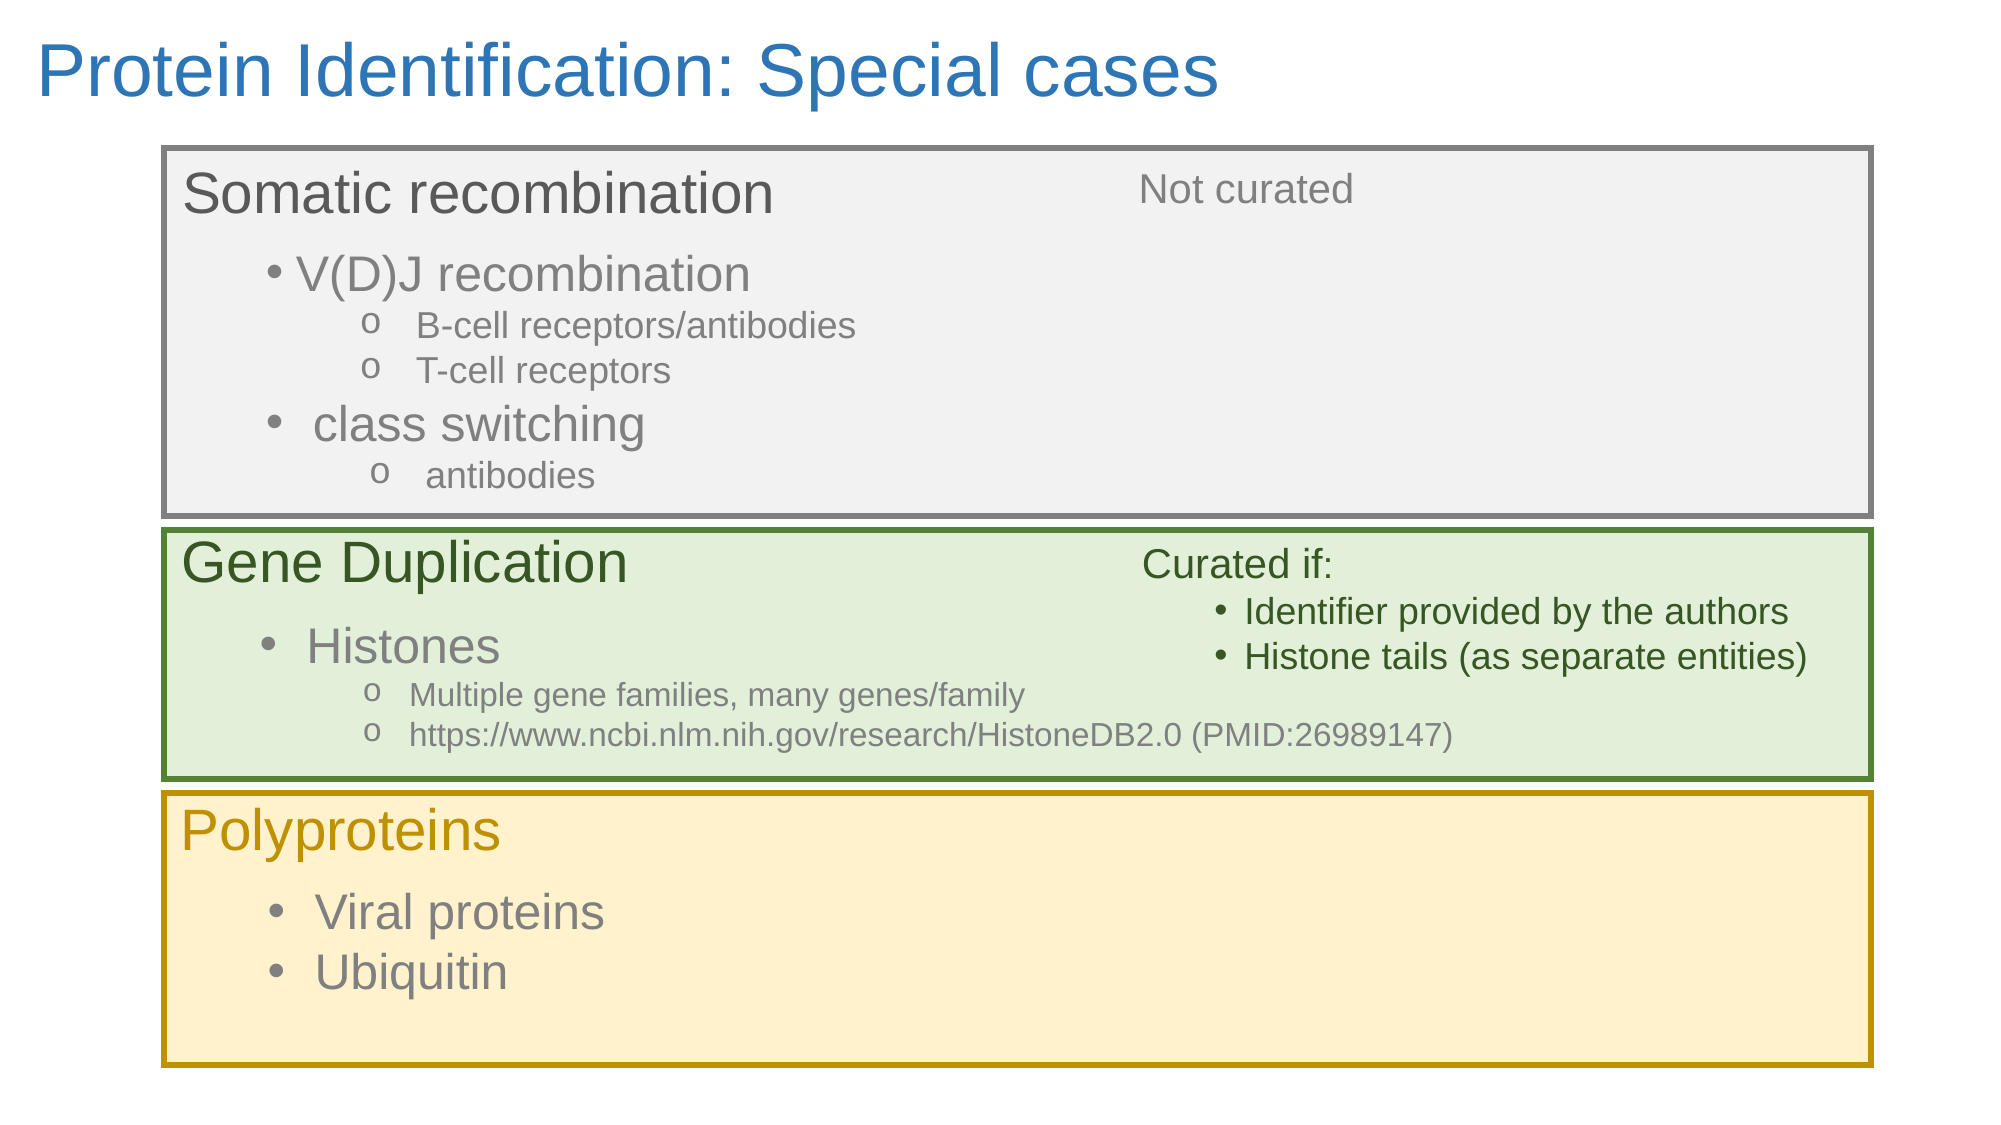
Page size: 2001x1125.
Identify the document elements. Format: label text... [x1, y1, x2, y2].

text_box Viral proteins Ubiquitin [252, 872, 621, 1008]
text_box Not curated [1123, 154, 1370, 220]
text_box Histones Multiple gene families, many genes/family https://www.ncbi.nlm.nih.gov/research/HistoneDB2.0 (PMID:26989147) [244, 605, 1541, 761]
text_box V(D)J recombination B-cell receptors/antibodies T-cell receptors class switching antibodies [251, 233, 1064, 504]
text_box Polyproteins [165, 785, 518, 870]
text_box Gene Duplication [166, 516, 645, 602]
text_box Somatic recombination [167, 148, 792, 233]
text_box Protein Identification: Special cases [21, 13, 1236, 119]
text_box [163, 147, 1872, 517]
text_box Curated if: Identifier provided by the authors Histone tails (as separate entities) [1127, 529, 1824, 685]
text_box [163, 792, 1872, 1066]
text_box [163, 529, 1872, 780]
